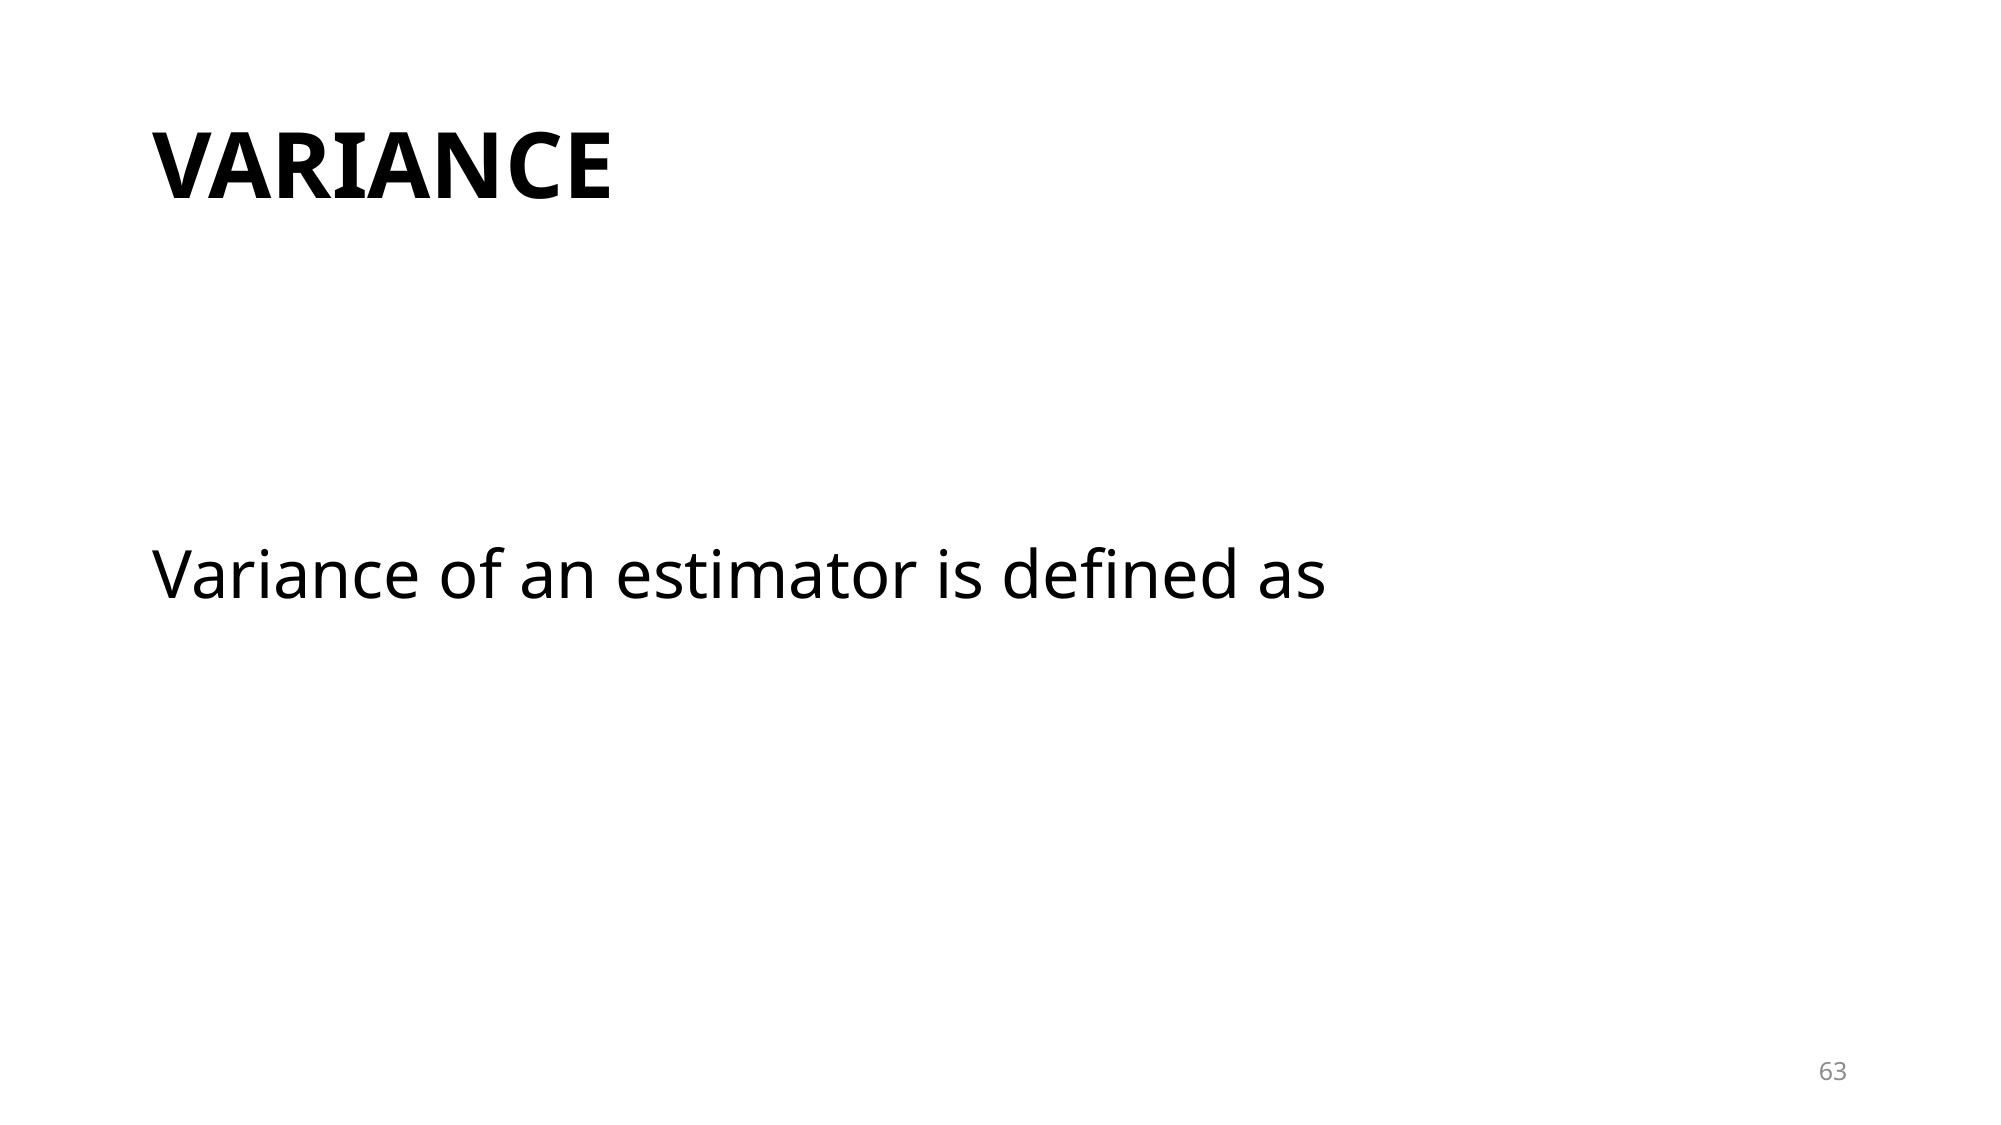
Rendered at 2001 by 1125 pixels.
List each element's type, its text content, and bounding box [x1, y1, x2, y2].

title VARIANCE [137, 59, 1863, 278]
slide_number 63 [1412, 1042, 1863, 1103]
